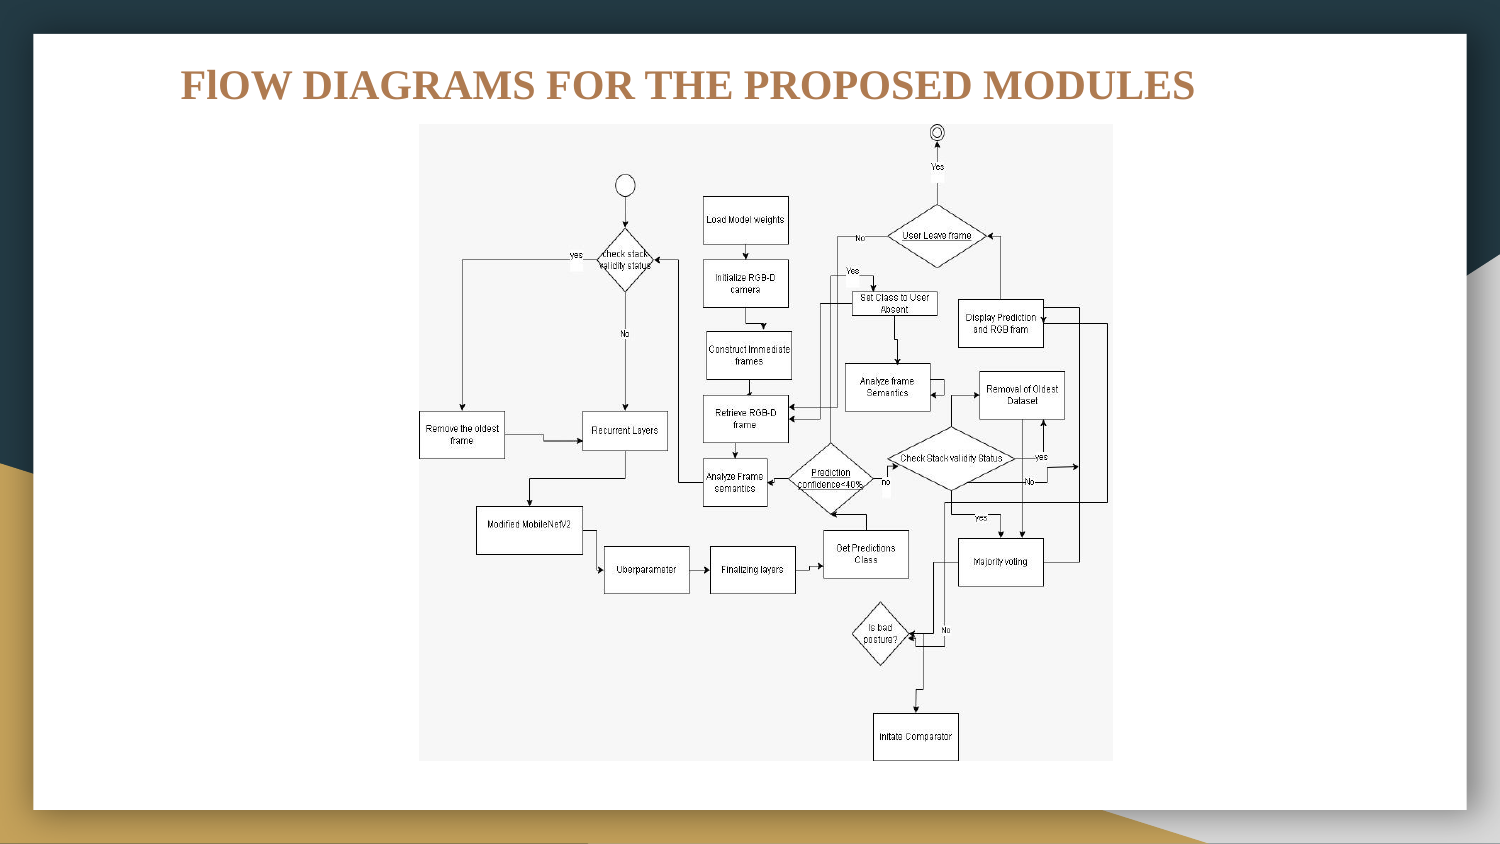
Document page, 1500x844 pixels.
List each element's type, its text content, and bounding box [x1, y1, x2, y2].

picture [419, 123, 1113, 761]
title FlOW DIAGRAMS FOR THE PROPOSED MODULES [165, 43, 1397, 125]
